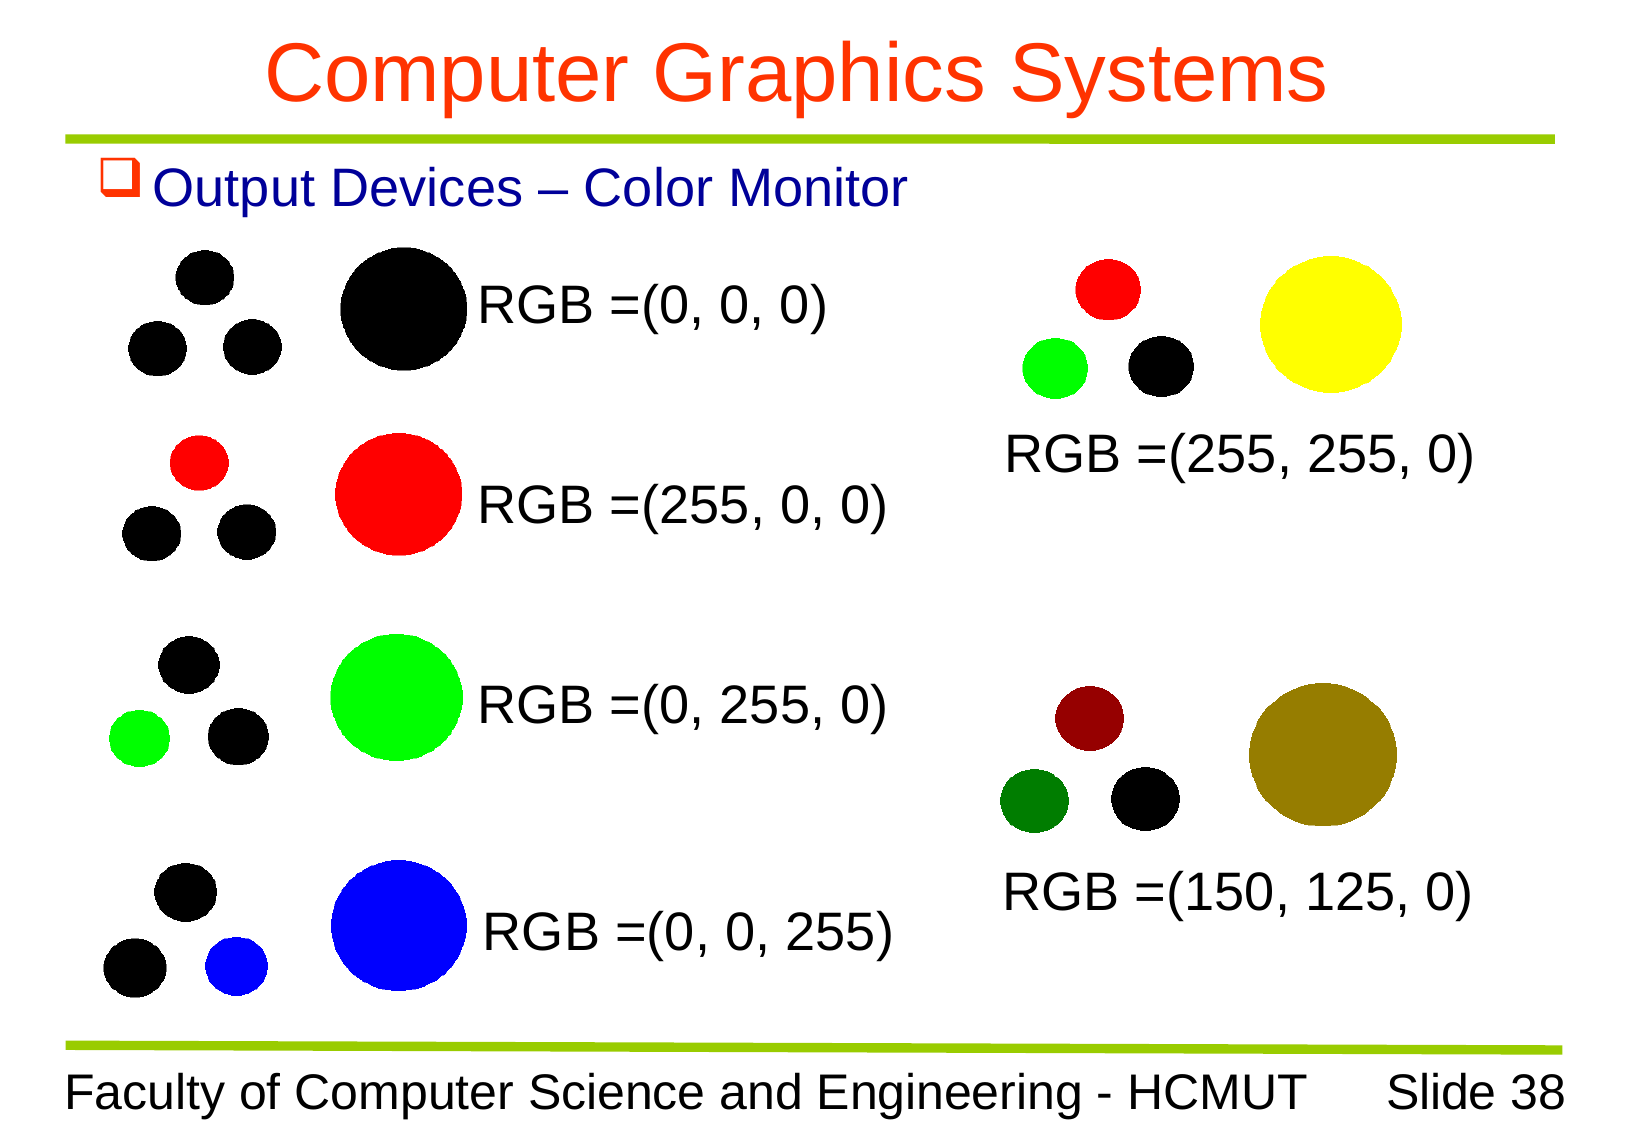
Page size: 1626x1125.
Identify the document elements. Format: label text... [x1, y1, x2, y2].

picture [987, 657, 1413, 851]
picture [95, 836, 476, 1012]
picture [99, 612, 476, 782]
text_box RGB =(255, 0, 0) [479, 462, 914, 543]
text_box RGB =(255, 255, 0) [989, 411, 1544, 491]
list Output Devices – Color Monitor [81, 144, 1544, 250]
picture [1012, 233, 1413, 417]
picture [112, 412, 476, 579]
title Computer Graphics Systems [50, 15, 1544, 121]
text_box RGB =(0, 0, 0) [480, 262, 859, 343]
text_box RGB =(150, 125, 0) [987, 848, 1542, 929]
picture [122, 224, 476, 385]
text_box RGB =(0, 255, 0) [479, 662, 914, 743]
text_box RGB =(0, 0, 255) [480, 889, 914, 970]
